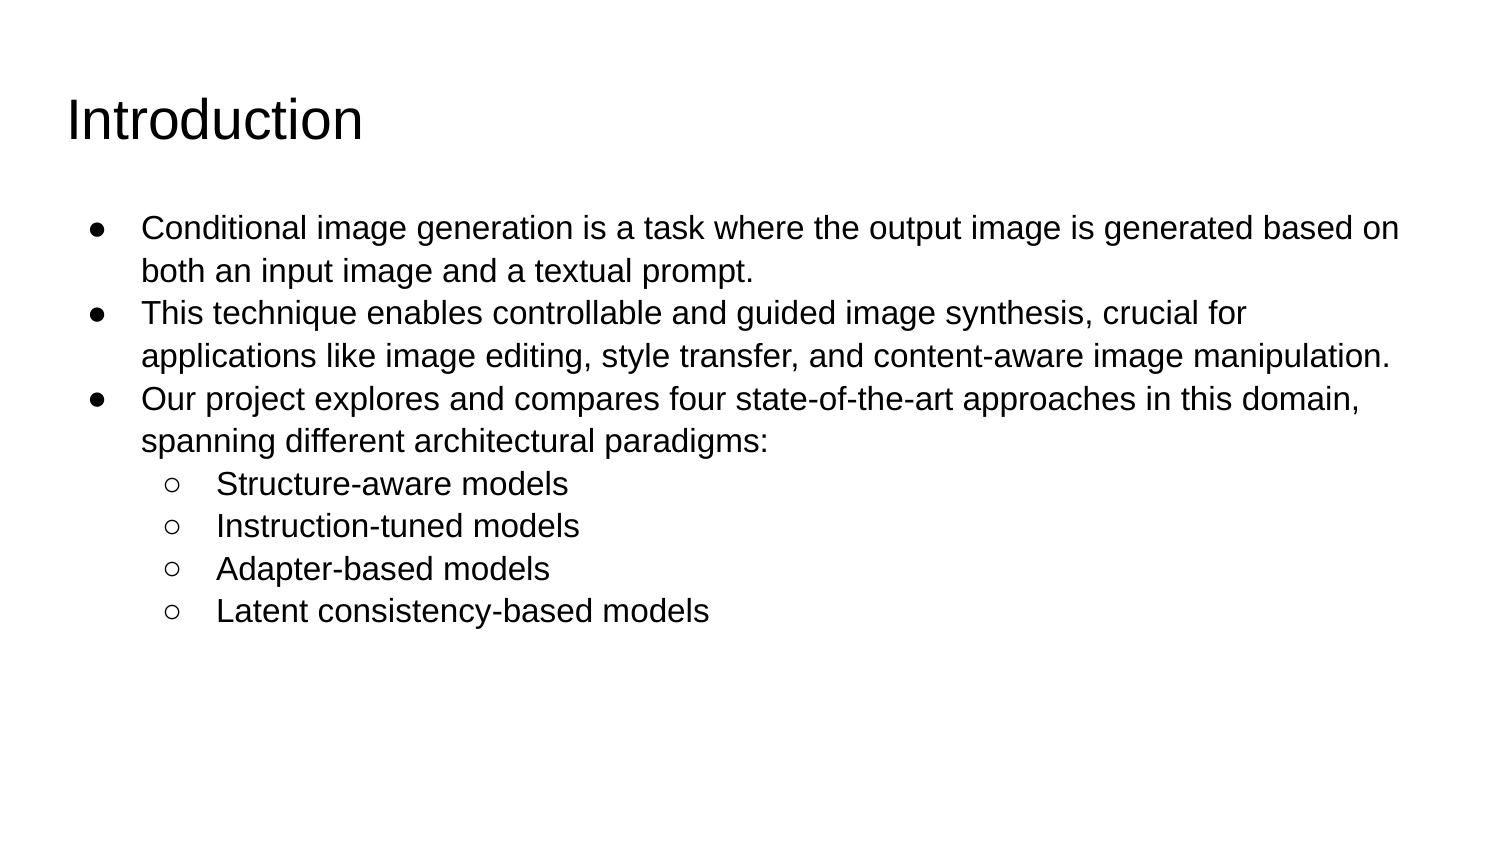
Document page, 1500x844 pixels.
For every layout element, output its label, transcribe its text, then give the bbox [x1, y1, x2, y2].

list Conditional image generation is a task where the output image is generated based on both an input image and a textual prompt. This technique enables controllable and guided image synthesis, crucial for applications like image editing, style transfer, and content-aware image manipulation. Our project explores and compares four state-of-the-art approaches in this domain, spanning different architectural paradigms: Structure-aware models Instruction-tuned models Adapter-based models Latent consistency-based models [51, 189, 1449, 750]
title Introduction [51, 72, 1449, 167]
